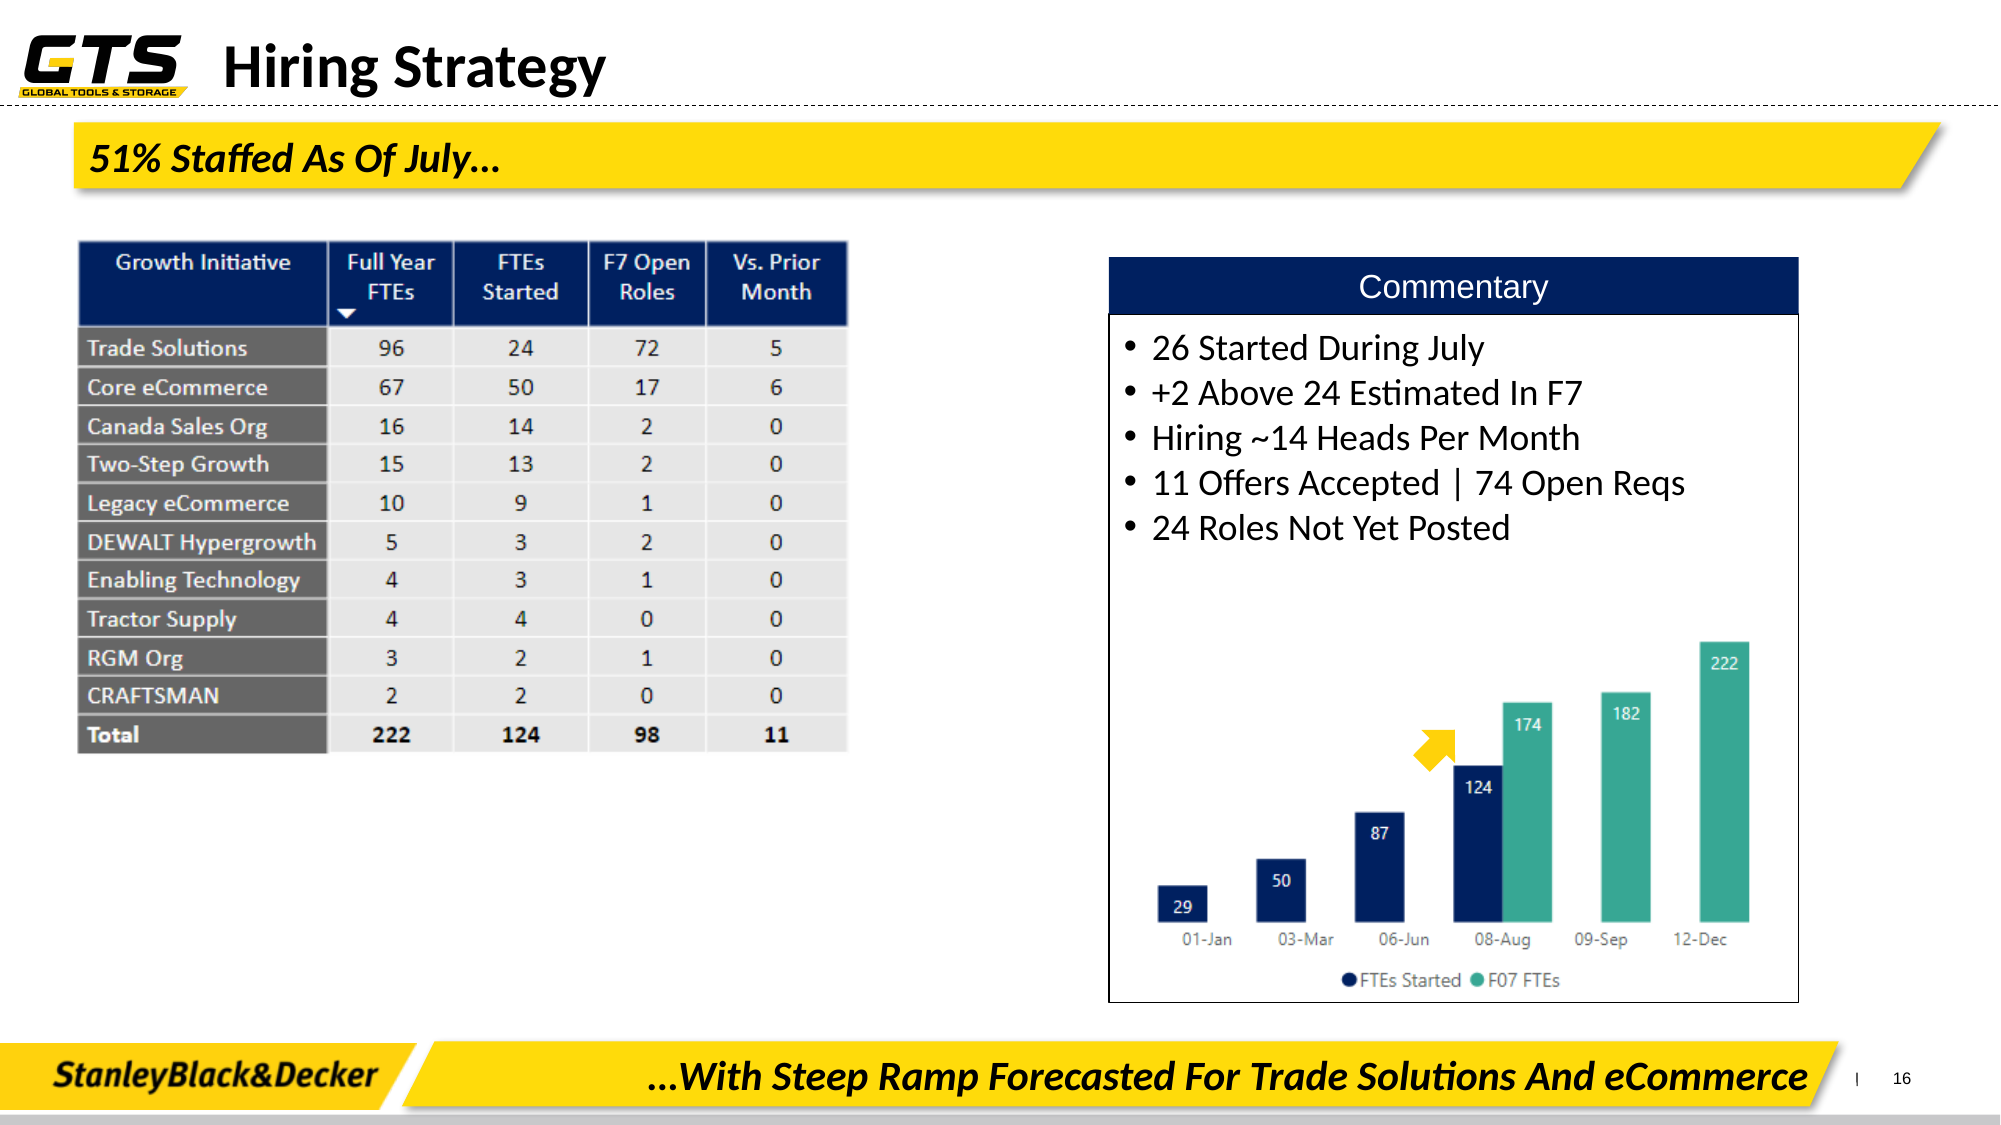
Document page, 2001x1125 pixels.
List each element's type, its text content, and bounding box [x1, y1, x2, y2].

picture [15, 31, 191, 102]
text_box 51% Staffed As Of July… [73, 122, 1942, 189]
text_box [1108, 556, 1799, 1003]
text_box Commentary [1108, 257, 1799, 314]
picture [73, 234, 854, 760]
picture [0, 1043, 417, 1110]
title Hiring Strategy [209, 17, 1427, 103]
picture [1127, 614, 1781, 1001]
text_box 16 [1878, 1060, 1965, 1098]
text_box …With Steep Ramp Forecasted For Trade Solutions And eCommerce [401, 1041, 1839, 1107]
text_box 26 Started During July +2 Above 24 Estimated In F7 Hiring ~14 Heads Per Month 11 Offers Accepted | 74 Open Reqs 24 Roles Not Yet Posted [1108, 315, 1799, 556]
